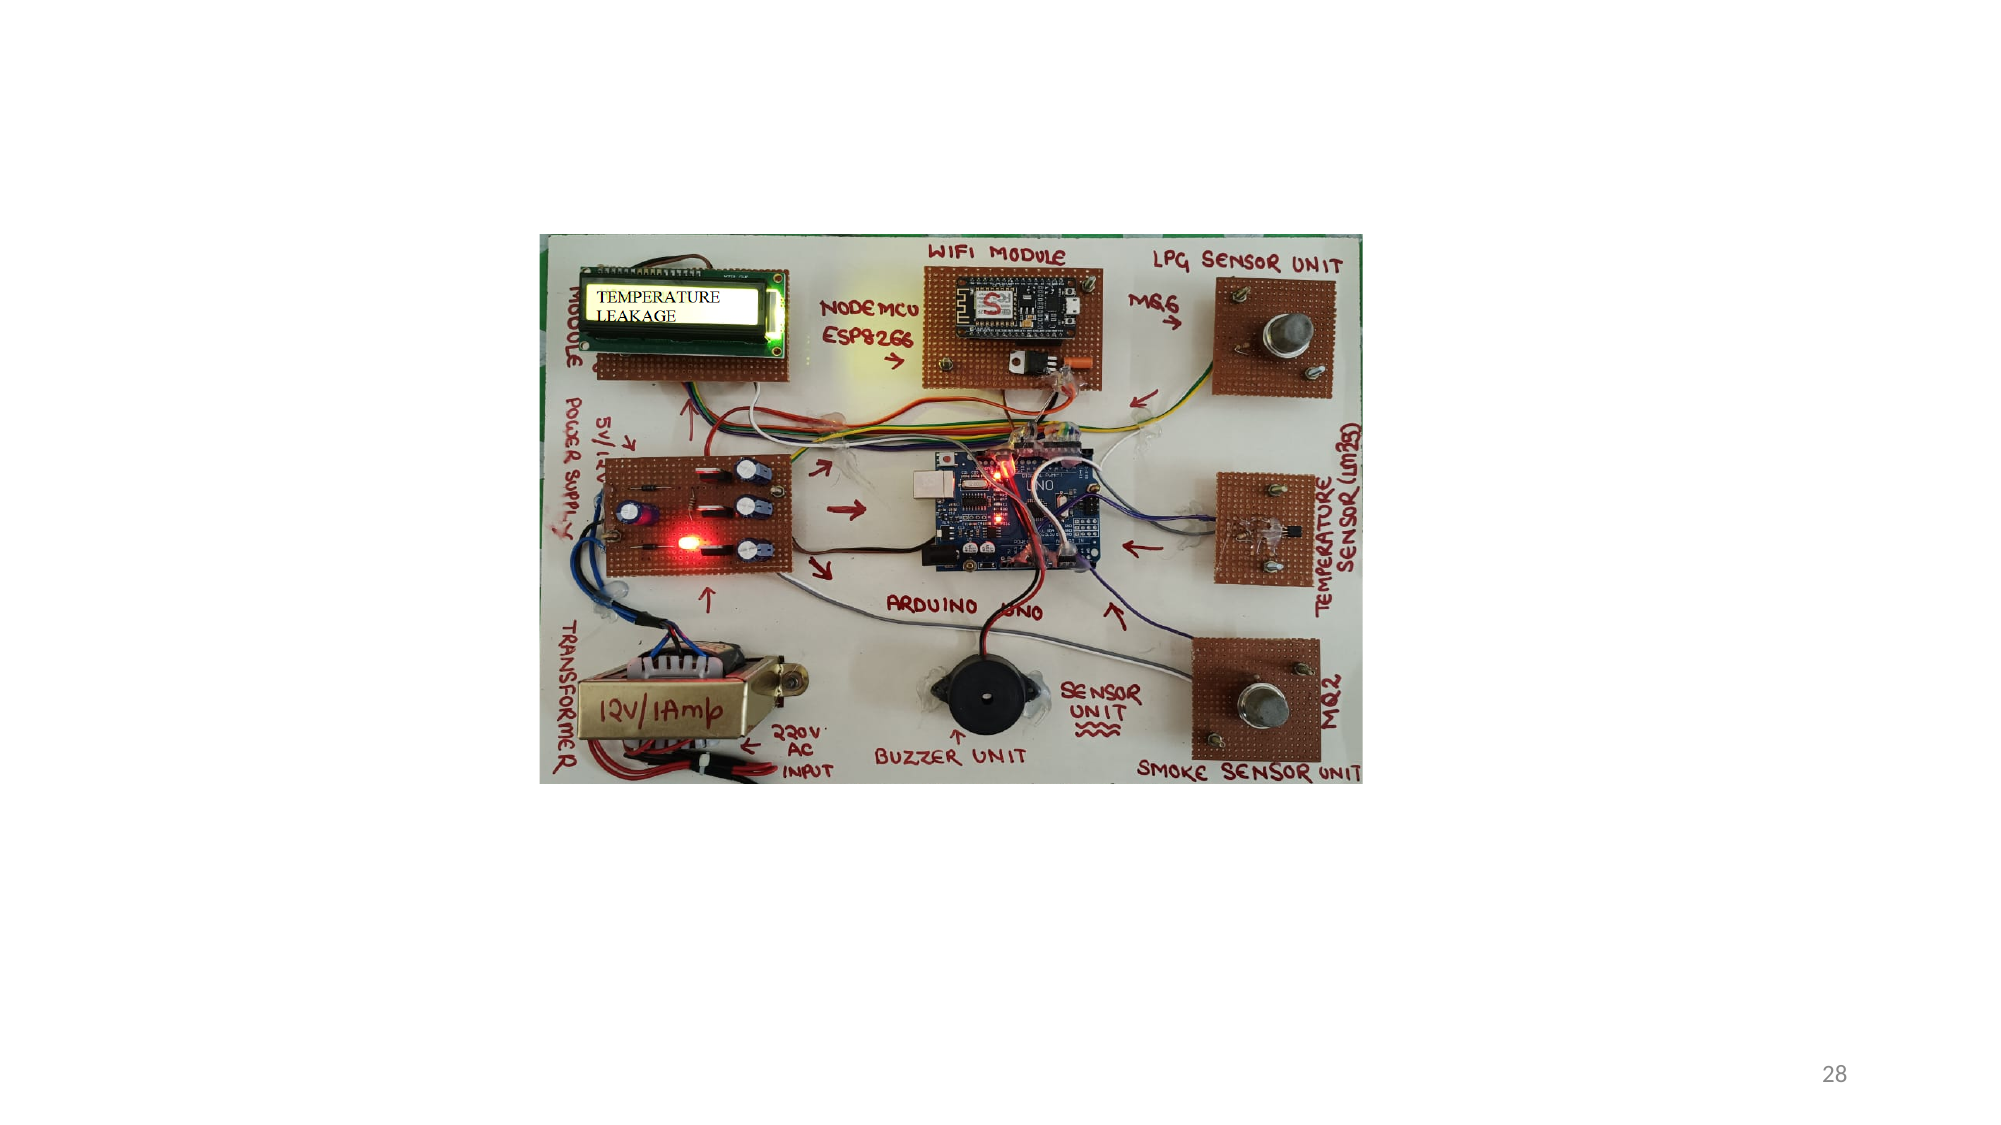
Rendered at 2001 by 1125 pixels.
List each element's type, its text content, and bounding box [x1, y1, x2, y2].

picture [539, 233, 1363, 784]
slide_number 28 [1647, 1042, 1863, 1103]
